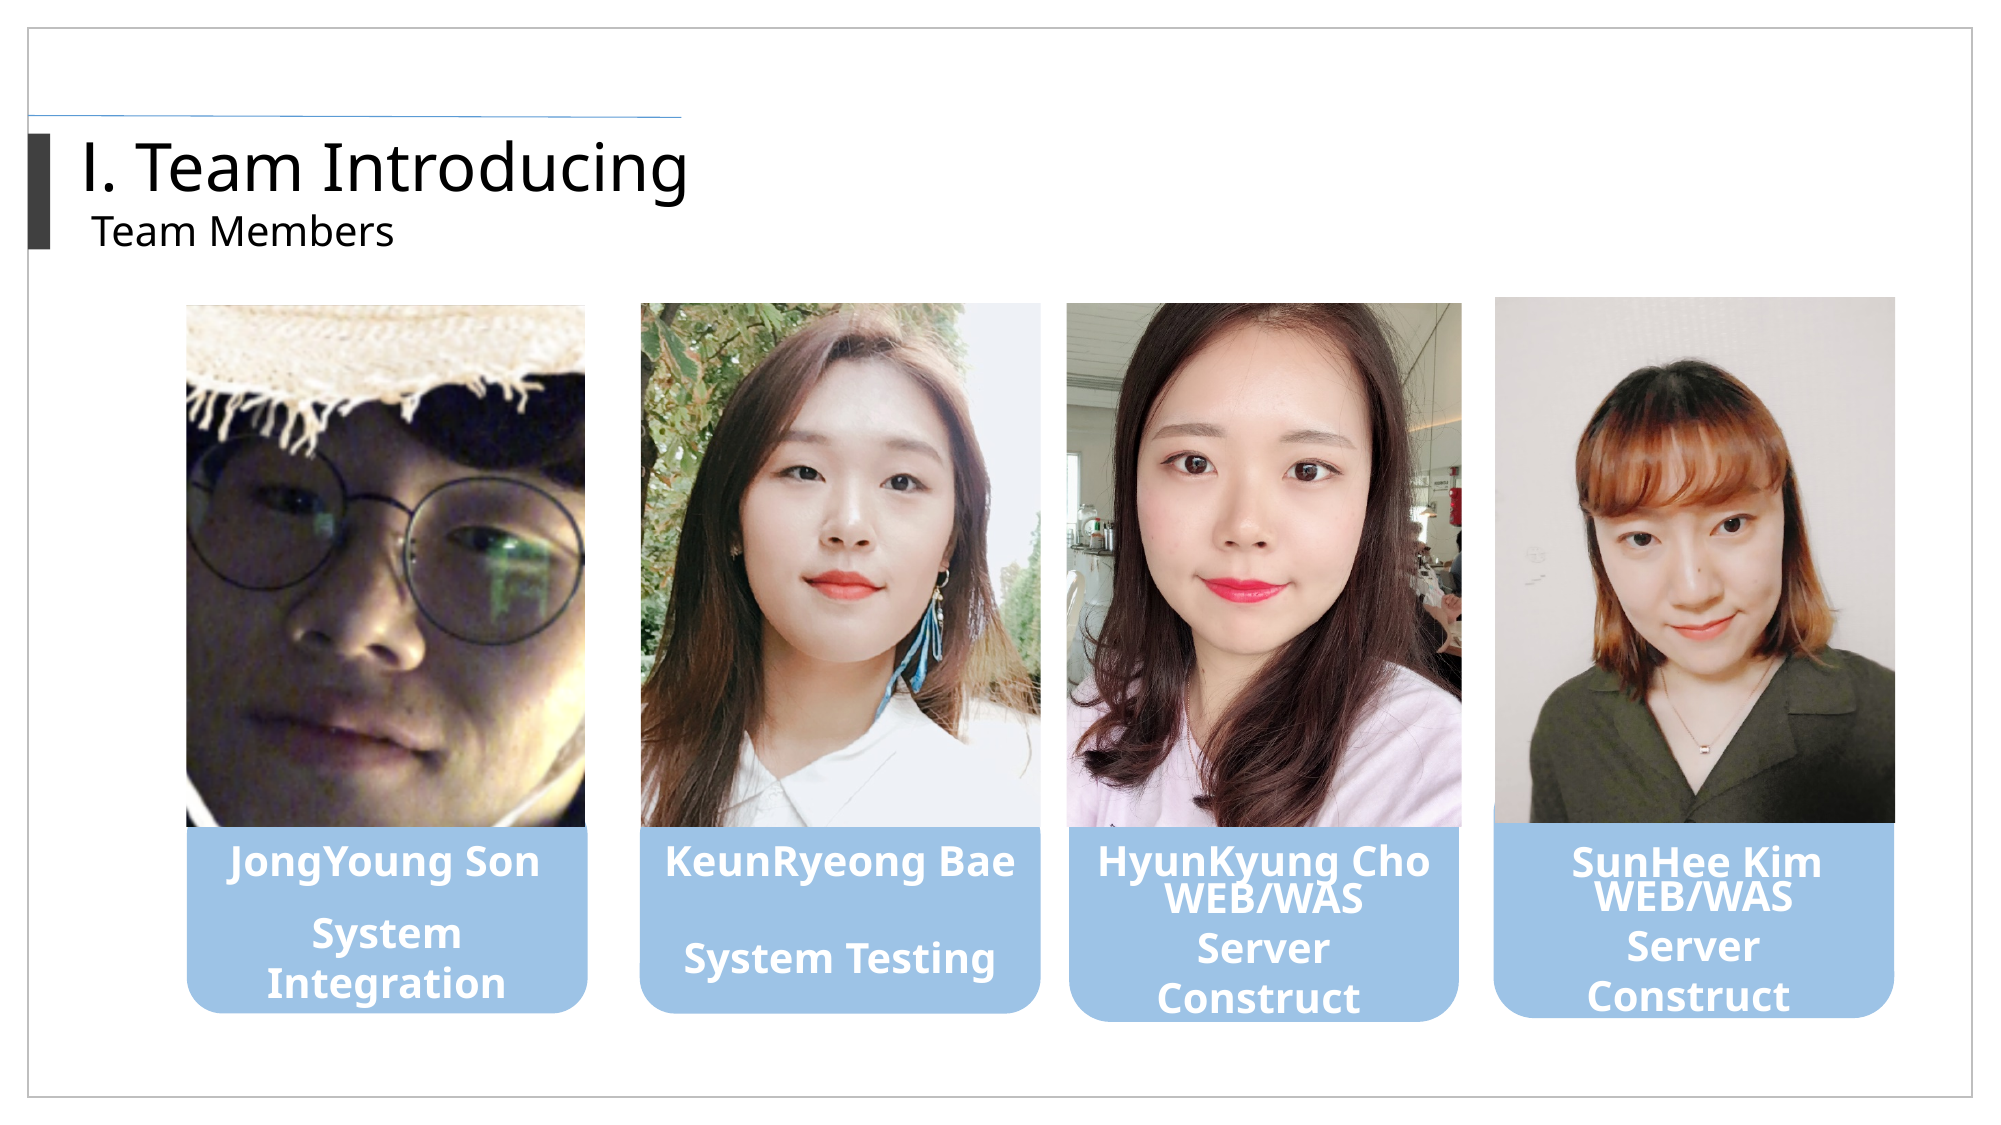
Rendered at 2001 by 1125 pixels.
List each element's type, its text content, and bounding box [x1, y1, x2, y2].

text_box JongYoung Son [214, 827, 557, 893]
text_box HyunKyung Cho [1082, 827, 1446, 893]
text_box KeunRyeong Bae [649, 827, 1031, 893]
text_box [27, 27, 1973, 1098]
text_box SunHee Kim [1556, 828, 1839, 893]
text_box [186, 297, 1895, 827]
text_box [27, 133, 51, 250]
